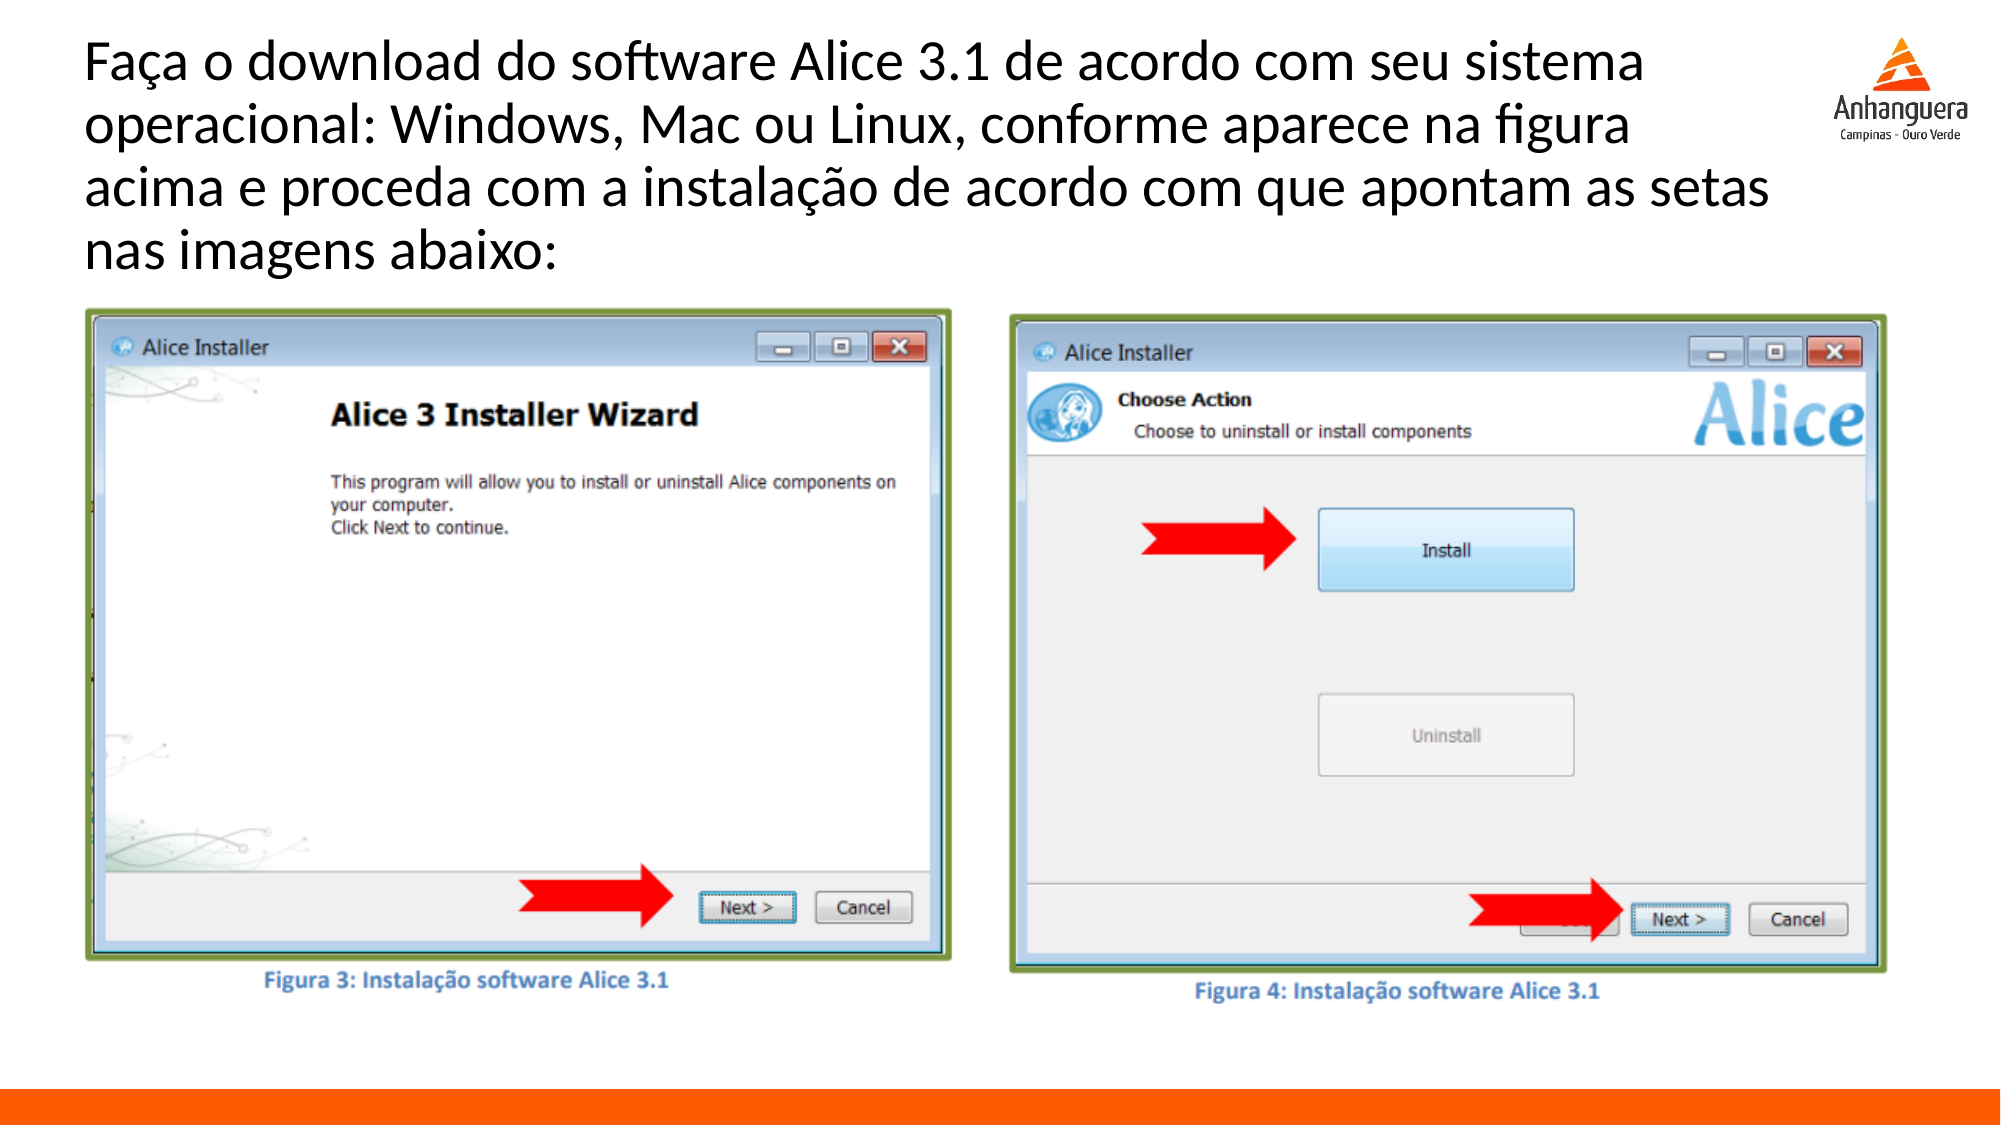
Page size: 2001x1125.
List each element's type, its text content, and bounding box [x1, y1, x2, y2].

picture [73, 300, 963, 996]
list Faça o download do software Alice 3.1 de acordo com seu sistema operacional: Windows, Mac ou Linux, conforme aparece na figura acima e proceda com a instalação de acordo com que apontam as setas nas imagens abaixo: [69, 22, 1795, 737]
picture [999, 300, 1899, 1010]
picture [1826, 22, 1974, 170]
